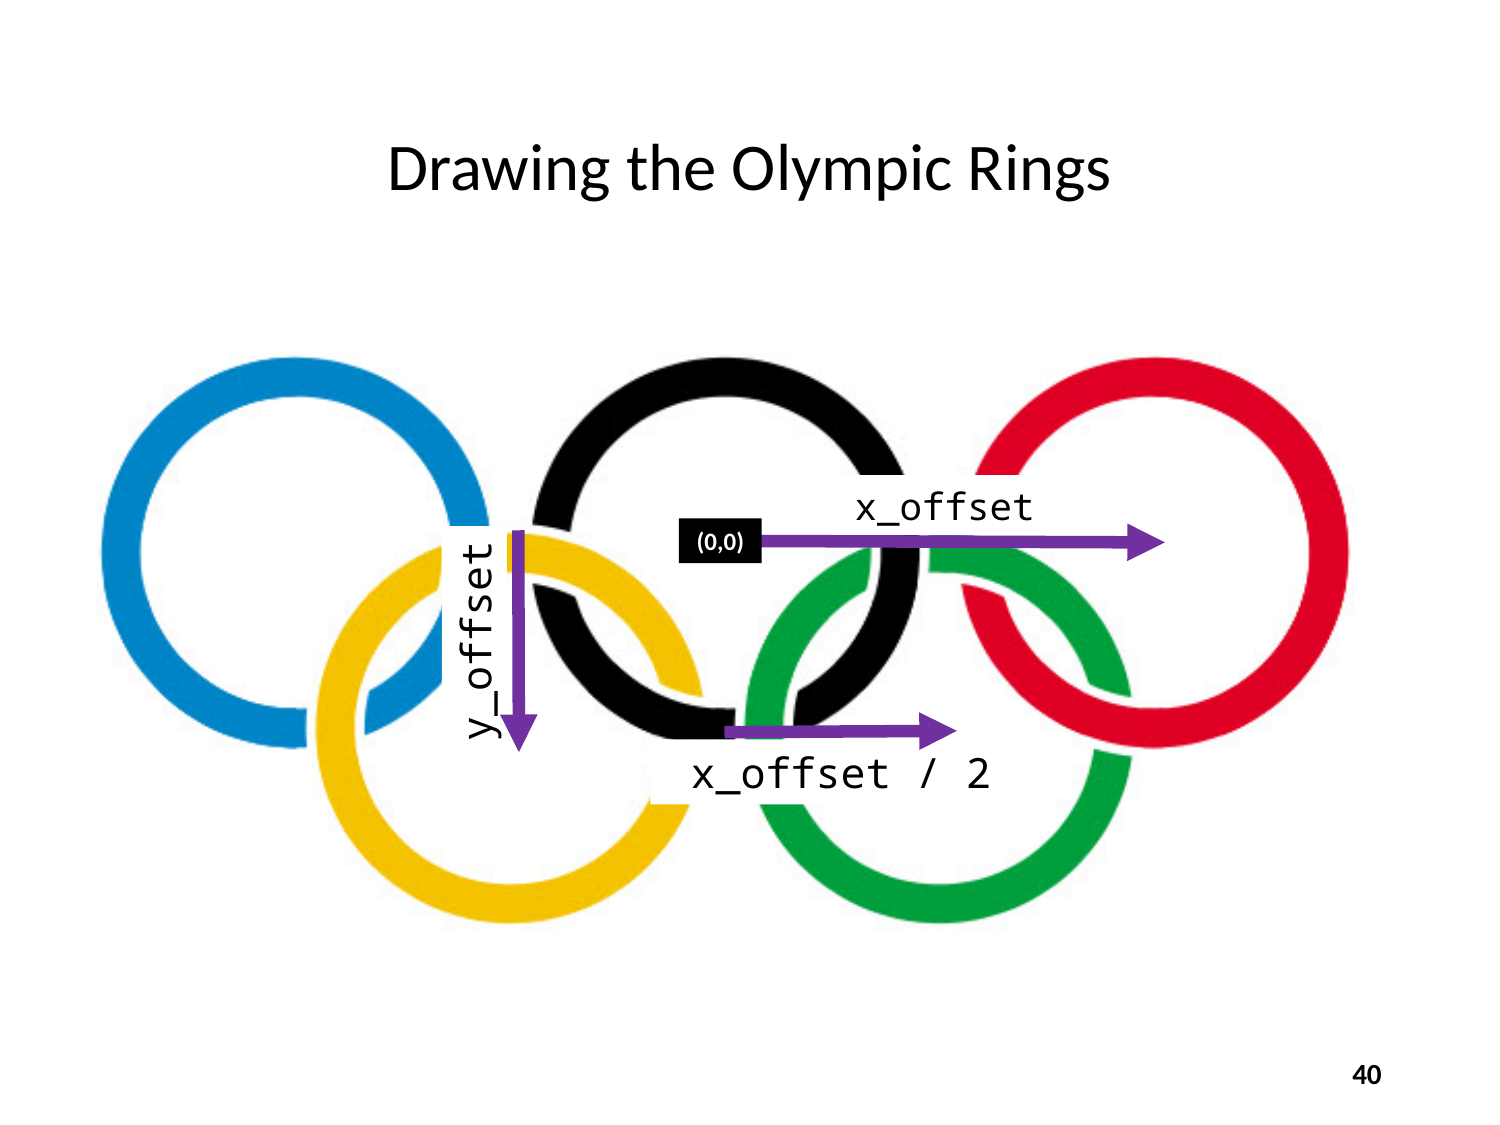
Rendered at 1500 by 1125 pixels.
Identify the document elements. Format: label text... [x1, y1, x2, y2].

picture [63, 319, 1388, 963]
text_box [650, 730, 1031, 805]
title Drawing the Olympic Rings [103, 59, 1397, 278]
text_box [724, 474, 1165, 543]
slide_number 40 [1059, 1042, 1397, 1103]
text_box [441, 530, 519, 752]
